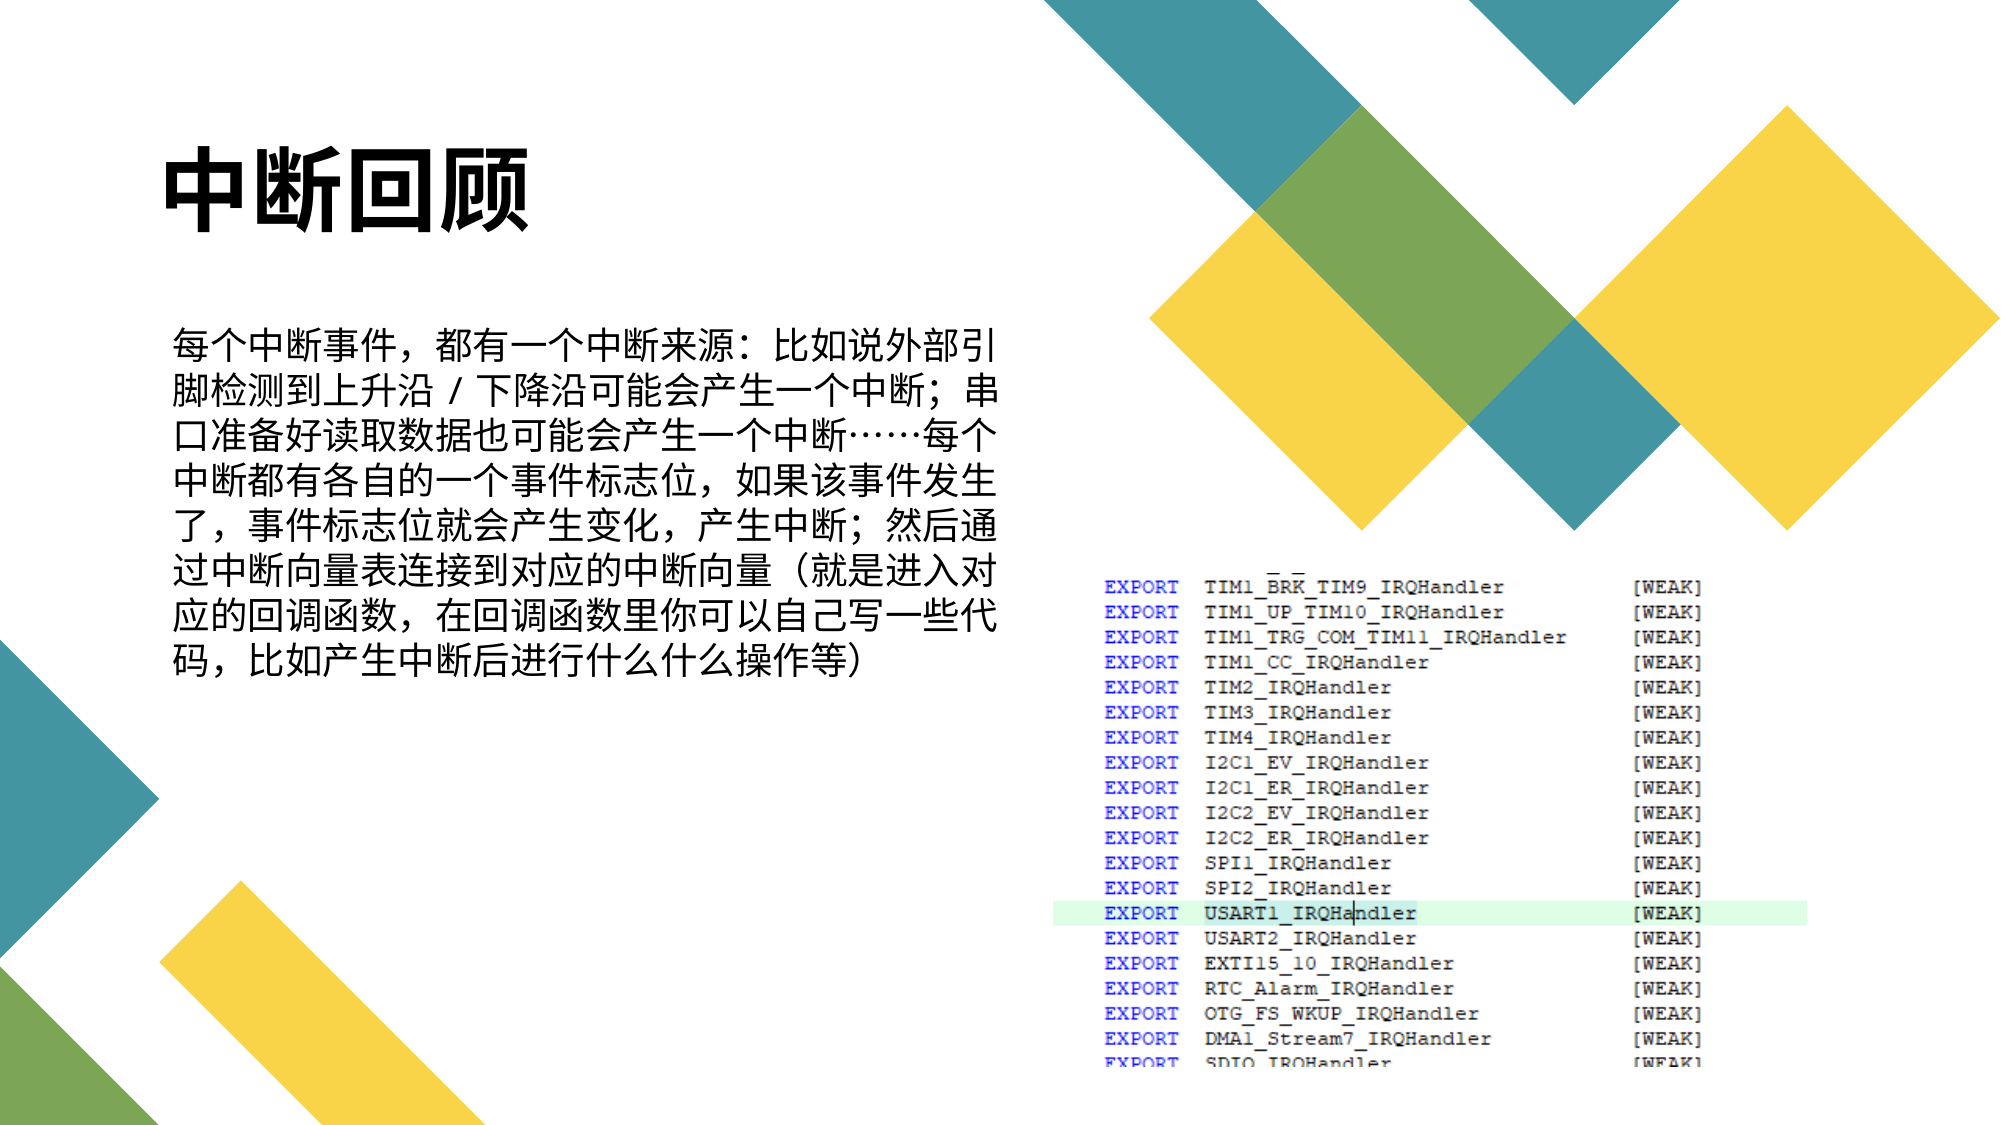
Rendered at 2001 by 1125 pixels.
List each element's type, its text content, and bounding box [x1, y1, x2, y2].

title 中断回顾 [158, 144, 1394, 245]
text_box 每个中断事件，都有一个中断来源：比如说外部引脚检测到上升沿/下降沿可能会产生一个中断；串口准备好读取数据也可能会产生一个中断……每个中断都有各自的一个事件标志位，如果该事件发生了，事件标志位就会产生变化，产生中断；然后通过中断向量表连接到对应的中断向量（就是进入对应的回调函数，在回调函数里你可以自己写一些代码，比如产生中断后进行什么什么操作等） [158, 314, 1035, 689]
picture [1053, 573, 1807, 1067]
